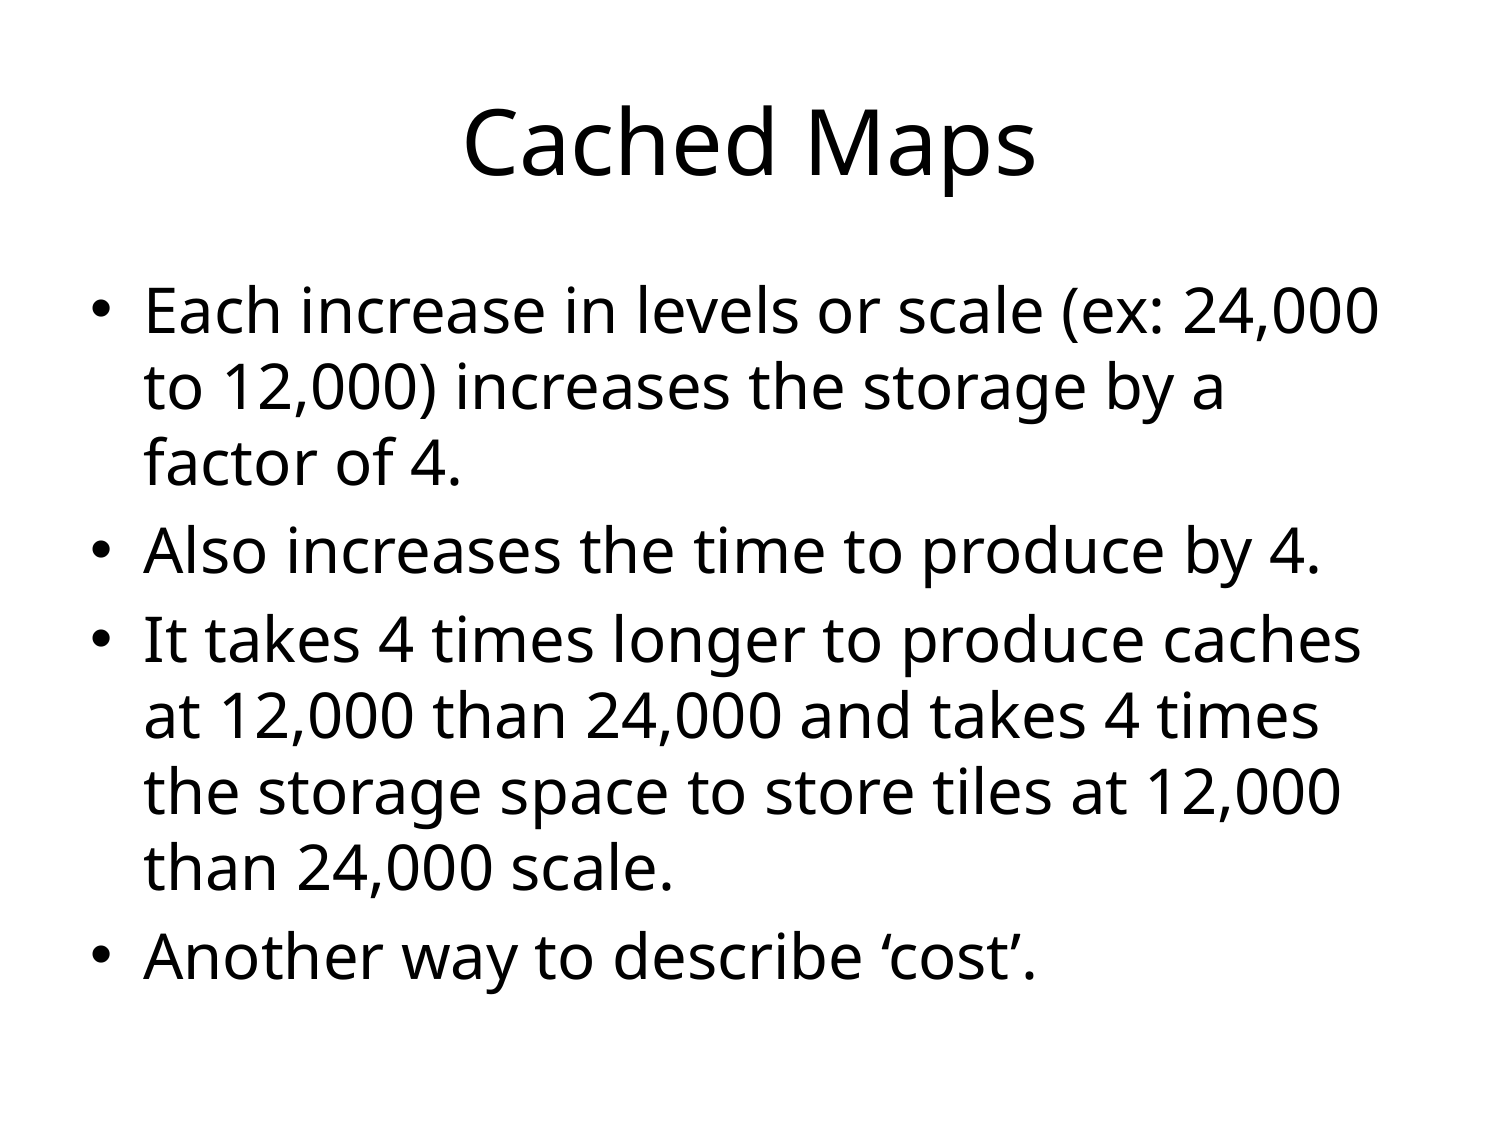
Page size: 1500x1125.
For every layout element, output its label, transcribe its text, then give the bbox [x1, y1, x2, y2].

title Cached Maps [75, 45, 1425, 233]
list Each increase in levels or scale (ex: 24,000 to 12,000) increases the storage by a factor of 4. Also increases the time to produce by 4. It takes 4 times longer to produce caches at 12,000 than 24,000 and takes 4 times the storage space to store tiles at 12,000 than 24,000 scale. Another way to describe ‘cost’. [75, 262, 1425, 1005]
